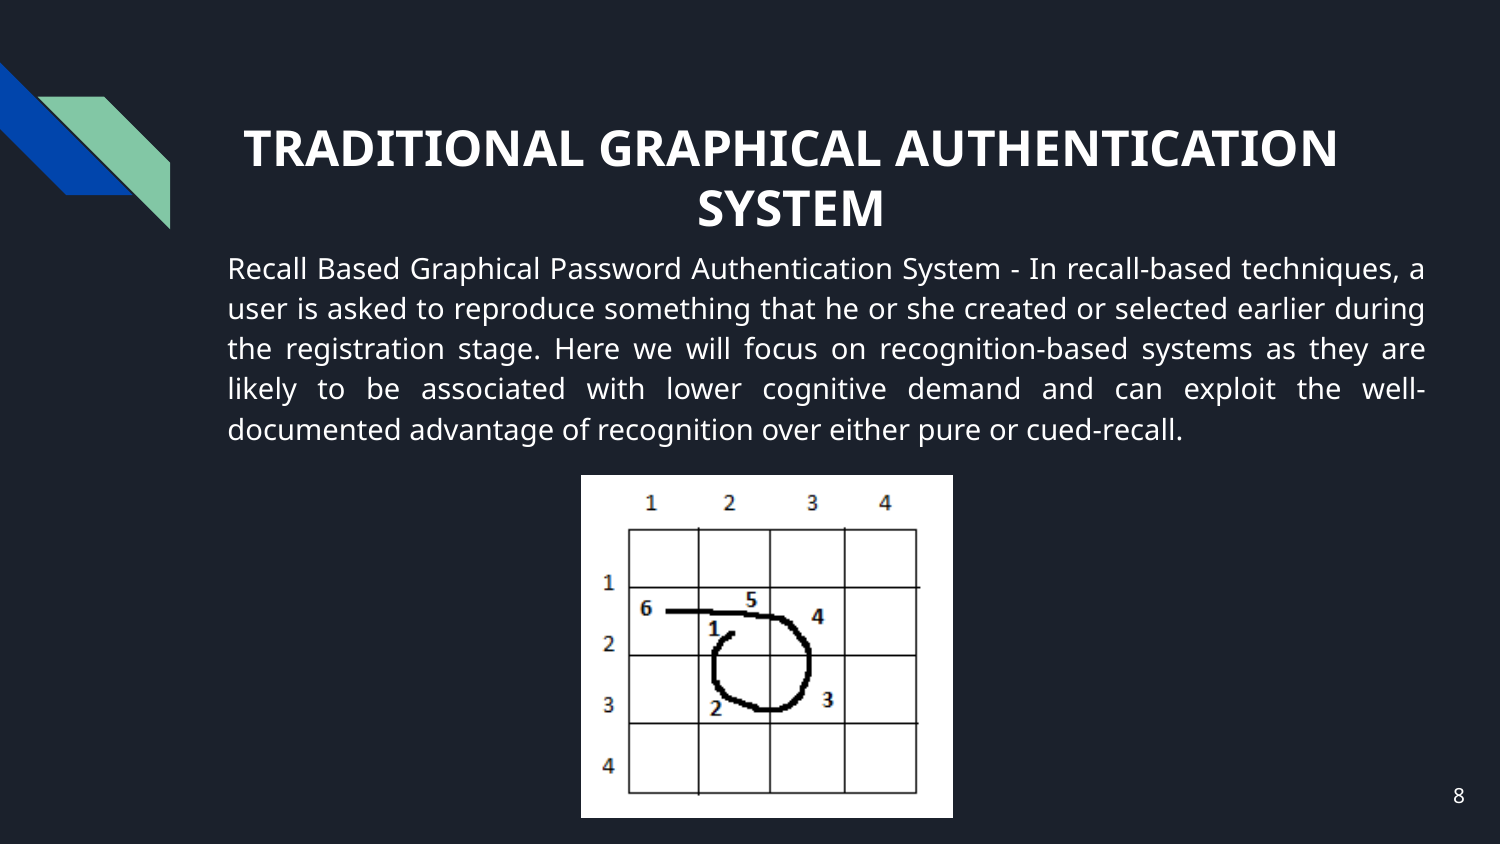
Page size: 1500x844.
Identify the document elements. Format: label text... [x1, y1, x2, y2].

slide_number 8 [1389, 764, 1480, 830]
title TRADITIONAL GRAPHICAL AUTHENTICATION SYSTEM [214, 102, 1370, 229]
picture [580, 475, 953, 819]
list Recall Based Graphical Password Authentication System - In recall-based techniques, a user is asked to reproduce something that he or she created or selected earlier during the registration stage. Here we will focus on recognition-based systems as they are likely to be associated with lower cognitive demand and can exploit the well-documented advantage of recognition over either pure or cued-recall. [174, 229, 1442, 476]
